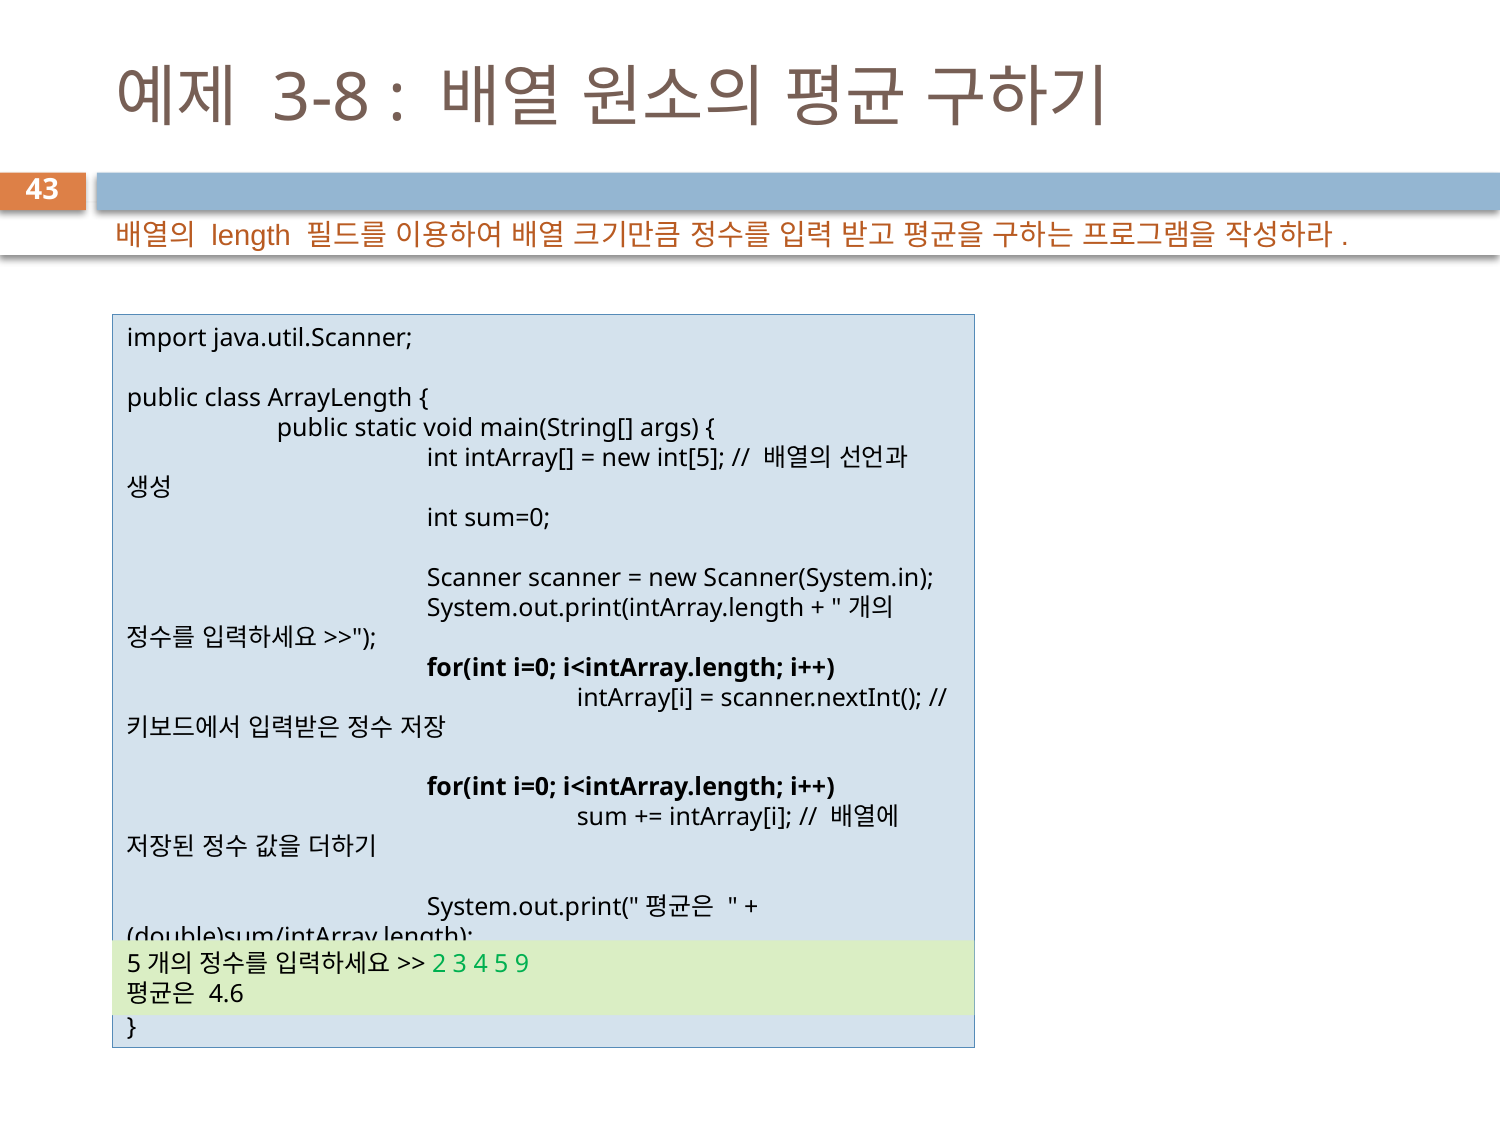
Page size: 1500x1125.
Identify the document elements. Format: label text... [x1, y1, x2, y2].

text_box import java.util.Scanner; public class ArrayLength { public static void main(String[] args) { int intArray[] = new int[5]; // 배열의 선언과 생성 int sum=0; Scanner scanner = new Scanner(System.in); System.out.print(intArray.length + "개의 정수를 입력하세요>>"); for(int i=0; i<intArray.length; i++) intArray[i] = scanner.nextInt(); // 키보드에서 입력받은 정수 저장 for(int i=0; i<intArray.length; i++) sum += intArray[i]; // 배열에 저장된 정수 값을 더하기 System.out.print("평균은 " + (double)sum/intArray.length); scanner.close(); } } [112, 314, 975, 940]
text_box 배열의 length 필드를 이용하여 배열 크기만큼 정수를 입력 받고 평균을 구하는 프로그램을 작성하라. [100, 208, 1383, 259]
slide_number 43 [0, 170, 87, 211]
text_box 5개의 정수를 입력하세요>> 2 3 4 5 9 평균은 4.6 [112, 940, 975, 1016]
text_box [0, 0, 1500, 75]
text_box import java.util.Scanner; public class ArrayLength { public static void main(String[] args) { int intArray[] = new int[5]; // 배열의 선언과 생성 int sum=0; Scanner scanner = new Scanner(System.in); System.out.print(intArray.length + "개의 정수를 입력하세요>>"); for(int i=0; i<intArray.length; i++) intArray[i] = scanner.nextInt(); // 키보드에서 입력받은 정수 저장 for(int i=0; i<intArray.length; i++) sum += intArray[i]; // 배열에 저장된 정수 값을 더하기 System.out.print("평균은 " + (double)sum/intArray.length); scanner.close(); } } [112, 1016, 975, 1048]
title 예제 3-8 : 배열 원소의 평균 구하기 [100, 75, 1438, 149]
